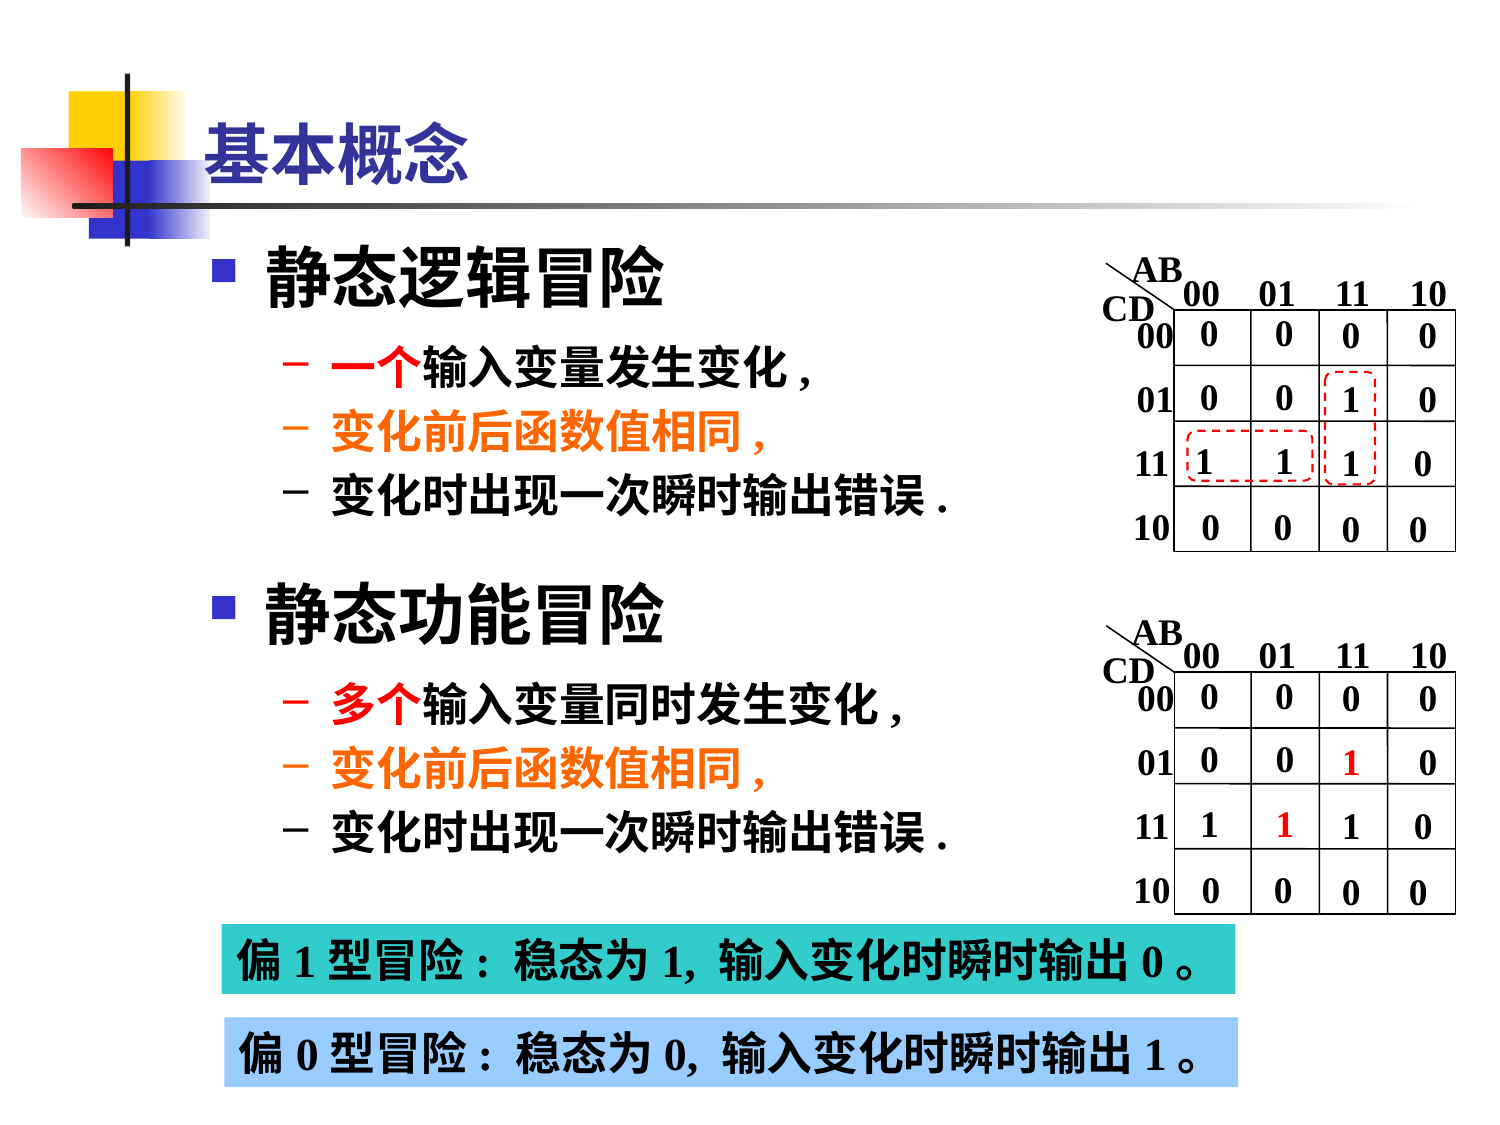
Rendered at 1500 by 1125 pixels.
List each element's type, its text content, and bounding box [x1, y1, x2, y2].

text_box 静态功能冒险 多个输入变量同时发生变化, 变化前后函数值相同, 变化时出现一次瞬时输出错误. [193, 549, 1013, 888]
title 基本概念 [188, 12, 1468, 200]
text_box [262, 924, 1198, 1088]
list 静态逻辑冒险 一个输入变量发生变化, 变化前后函数值相同, 变化时出现一次瞬时输出错误. [193, 212, 1013, 549]
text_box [1086, 599, 1463, 970]
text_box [1086, 237, 1463, 599]
